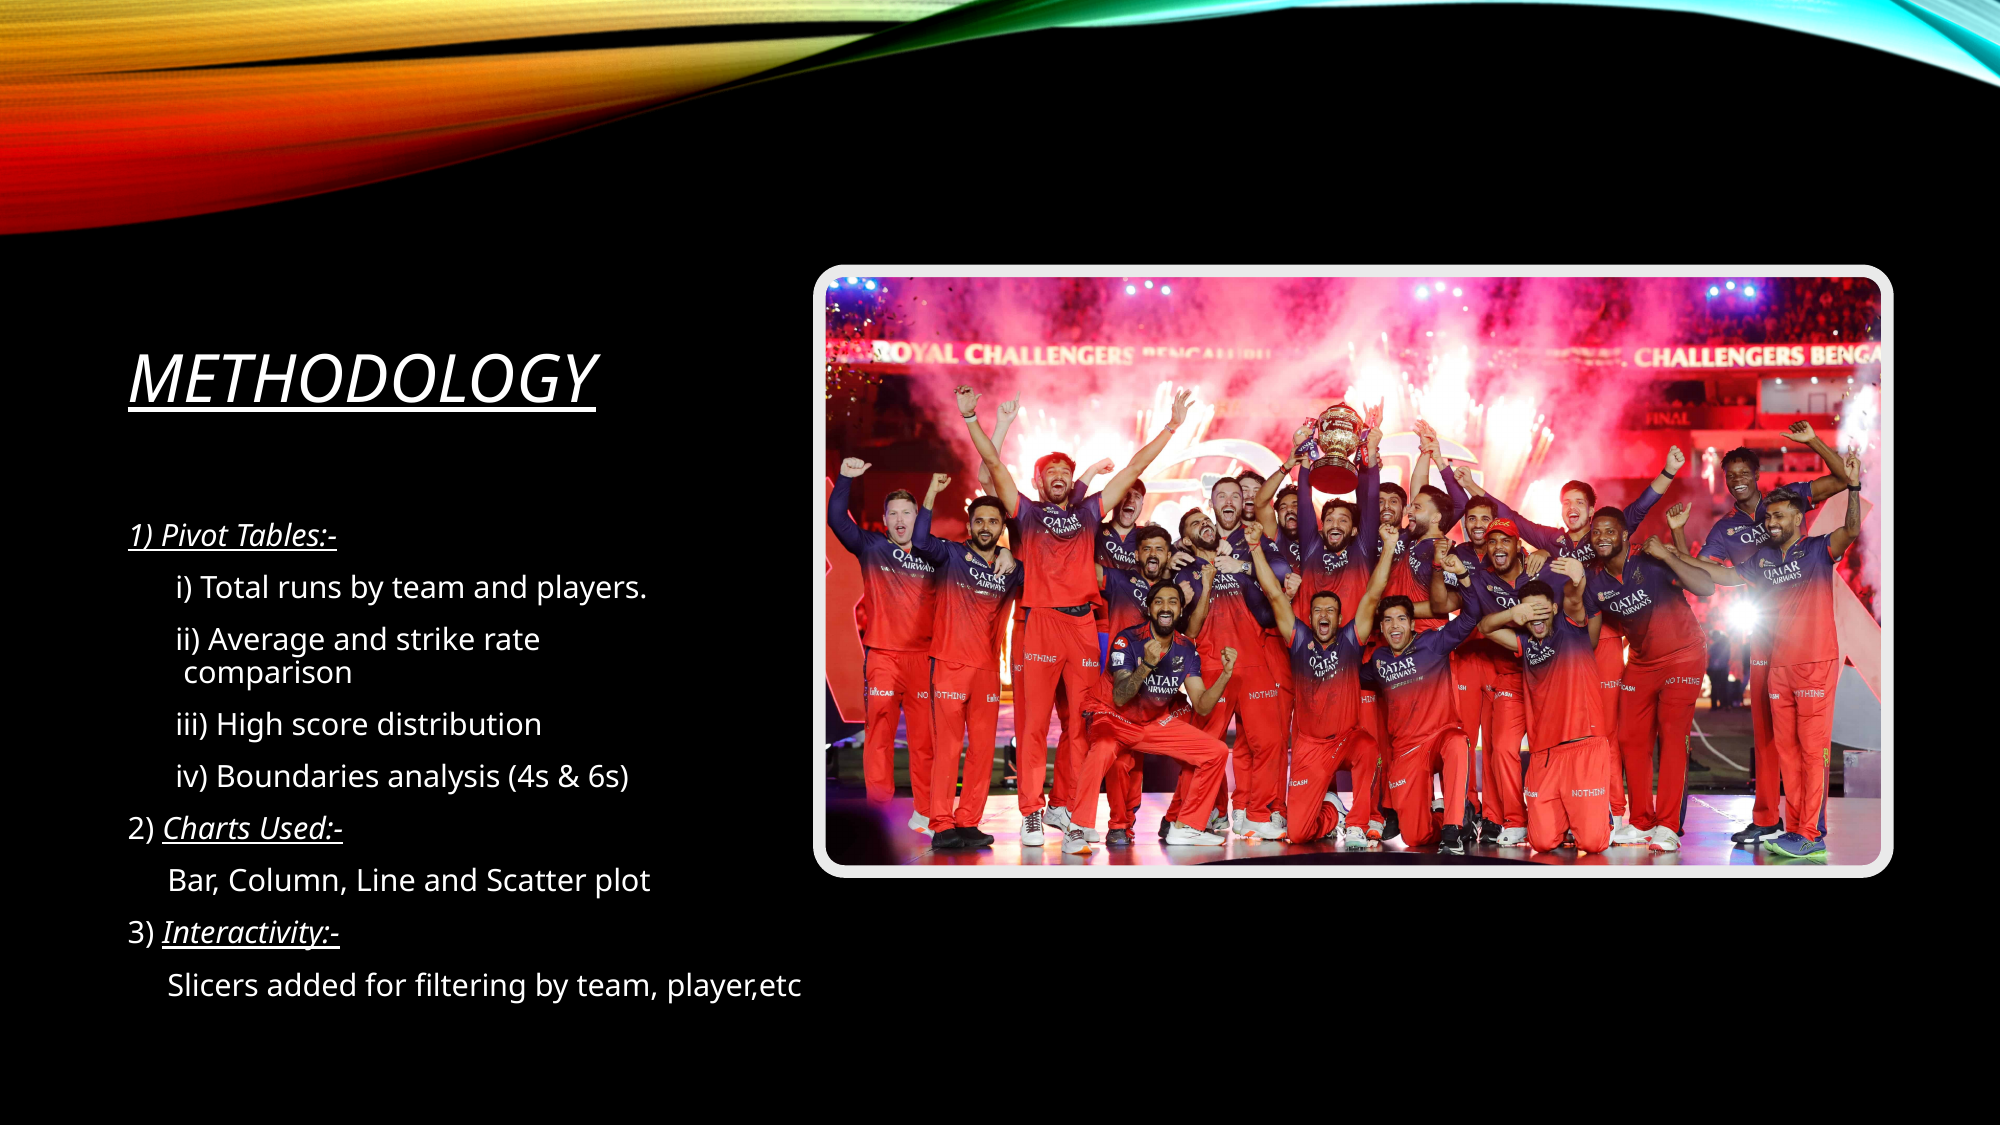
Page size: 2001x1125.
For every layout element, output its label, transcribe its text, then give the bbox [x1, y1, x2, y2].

picture [0, 0, 2000, 237]
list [819, 270, 1888, 872]
title Methodology [112, 249, 788, 425]
list 1) Pivot Tables:- i) Total runs by team and players. ii) Average and strike rate comparison iii) High score distribution iv) Boundaries analysis (4s & 6s) 2) Charts Used:- Bar, Column, Line and Scatter plot 3) Interactivity:- Slicers added for filtering by team, player,etc [112, 512, 820, 1021]
